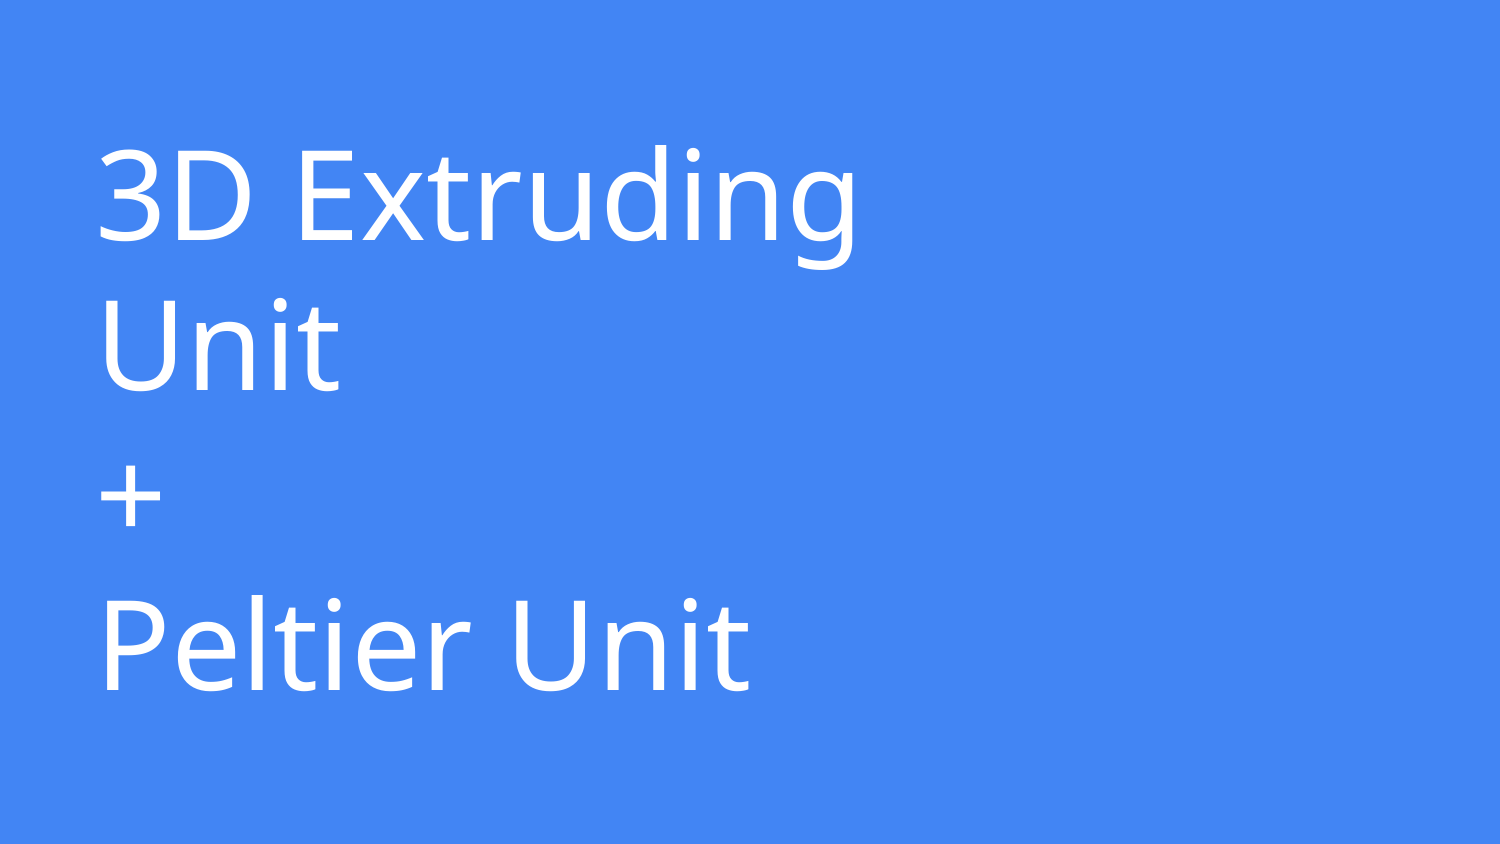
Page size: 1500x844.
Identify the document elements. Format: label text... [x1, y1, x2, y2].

title 3D Extruding Unit + Peltier Unit [80, 80, 1102, 752]
